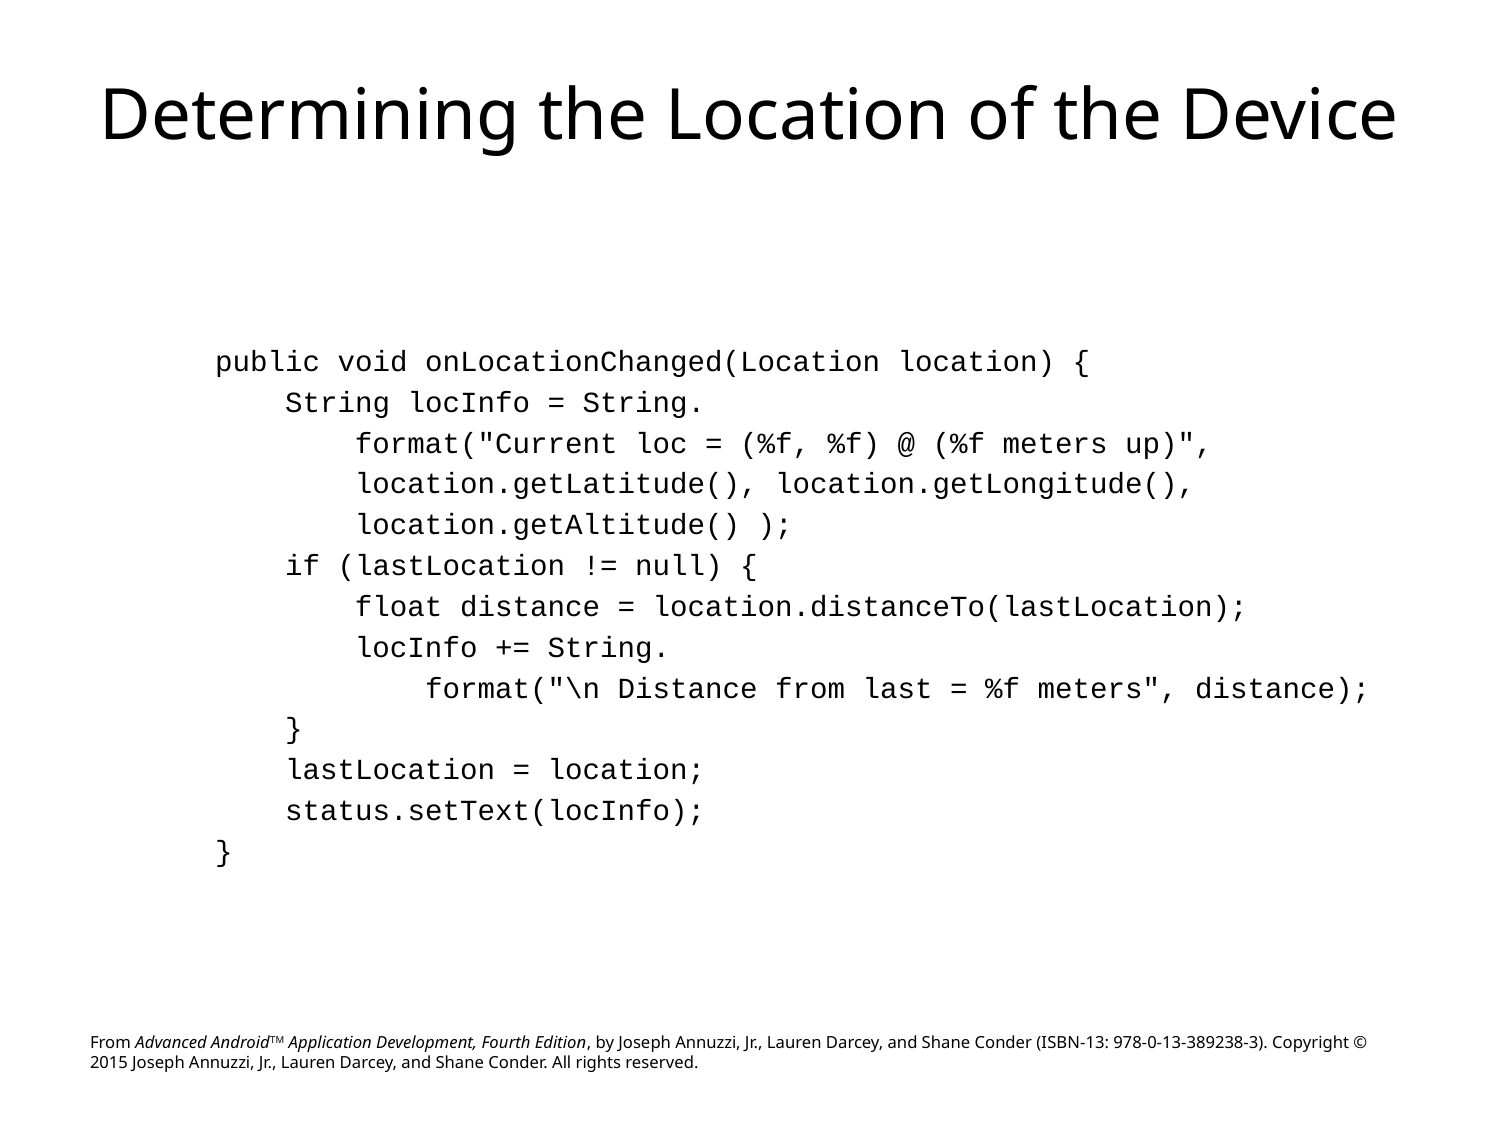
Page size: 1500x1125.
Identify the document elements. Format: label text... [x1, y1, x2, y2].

title Determining the Location of the Device [75, 45, 1425, 188]
list public void onLocationChanged(Location location) { String locInfo = String. format("Current loc = (%f, %f) @ (%f meters up)", location.getLatitude(), location.getLongitude(), location.getAltitude() ); if (lastLocation != null) { float distance = location.distanceTo(lastLocation); locInfo += String. format("\n Distance from last = %f meters", distance); } lastLocation = location; status.setText(locInfo); } [75, 212, 1425, 1005]
footer From Advanced AndroidTM Application Development, Fourth Edition, by Joseph Annuzzi, Jr., Lauren Darcey, and Shane Conder (ISBN-13: 978-0-13-389238-3). Copyright © 2015 Joseph Annuzzi, Jr., Lauren Darcey, and Shane Conder. All rights reserved. [74, 1024, 1426, 1103]
